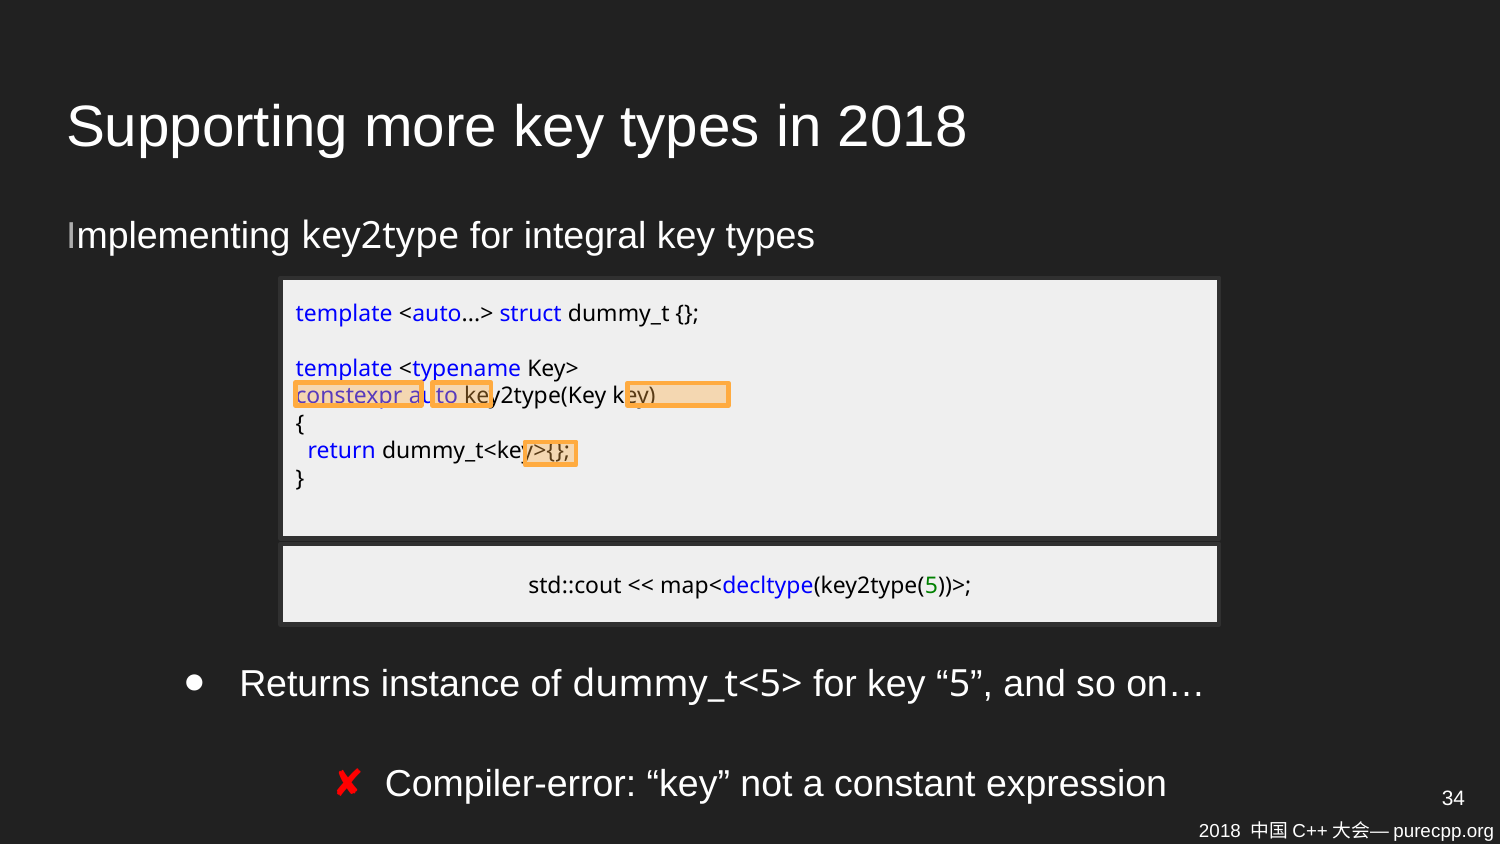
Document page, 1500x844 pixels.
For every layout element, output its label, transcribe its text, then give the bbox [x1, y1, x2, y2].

text_box [432, 382, 492, 406]
list Returns instance of dummy_t<5> for key “5”, and so on… [149, 620, 1351, 702]
text_box [627, 382, 729, 406]
list Implementing key2type for integral key types [51, 189, 1449, 263]
list ✘ Compiler-error: “key” not a constant expression [149, 720, 1351, 835]
text_box template <auto...> struct dummy_t {}; template <typename Key> constexpr auto key2type(Key key) { return dummy_t<key>{}; } [280, 277, 1220, 539]
slide_number 34 [1389, 764, 1480, 830]
text_box std::cout << map<decltype(key2type(5))>; [280, 544, 1220, 625]
text_box [295, 382, 422, 406]
text_box [524, 441, 577, 465]
title Supporting more key types in 2018 [51, 72, 1449, 167]
